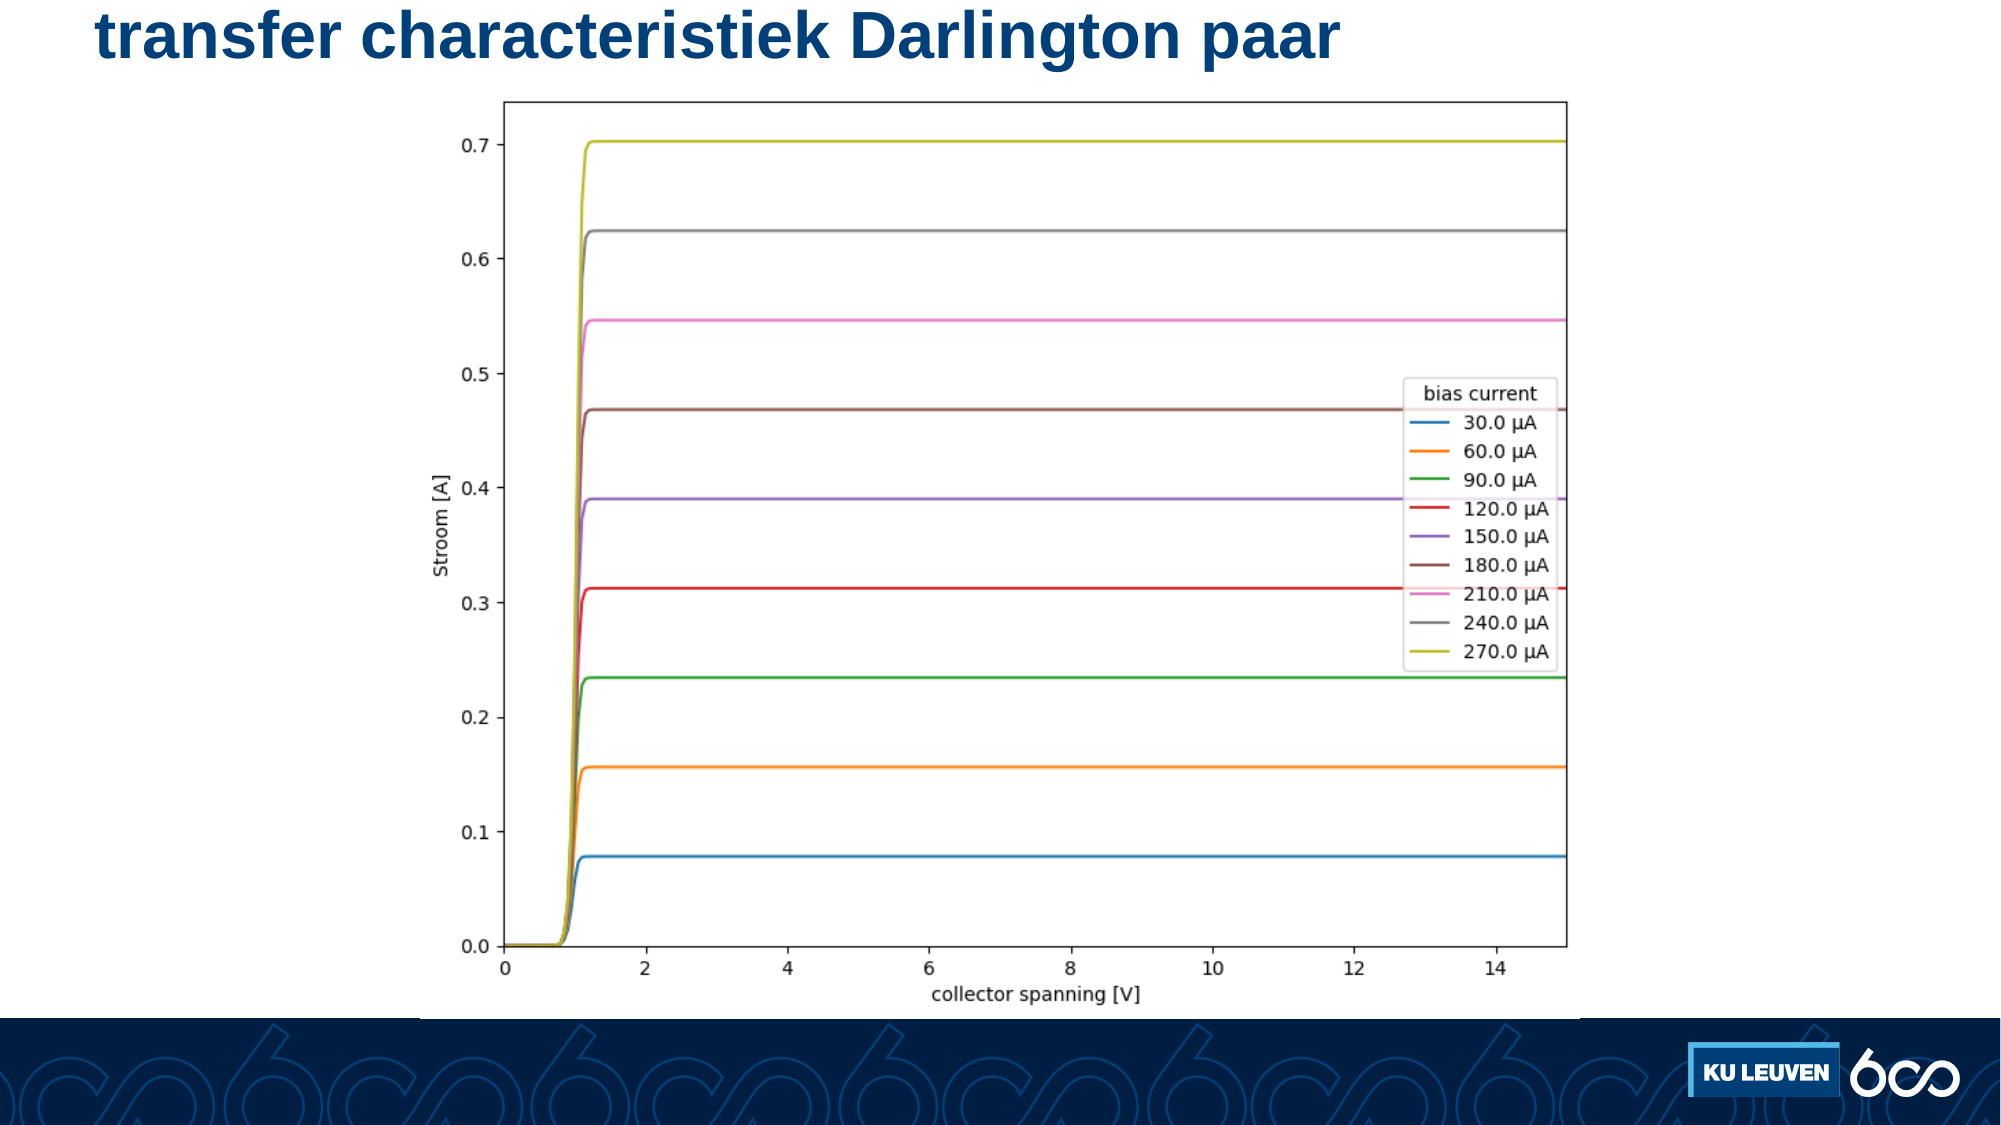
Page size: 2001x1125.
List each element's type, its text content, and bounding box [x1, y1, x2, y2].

picture [0, 88, 2001, 1125]
title transfer characteristiek Darlington paar [94, 0, 1906, 108]
